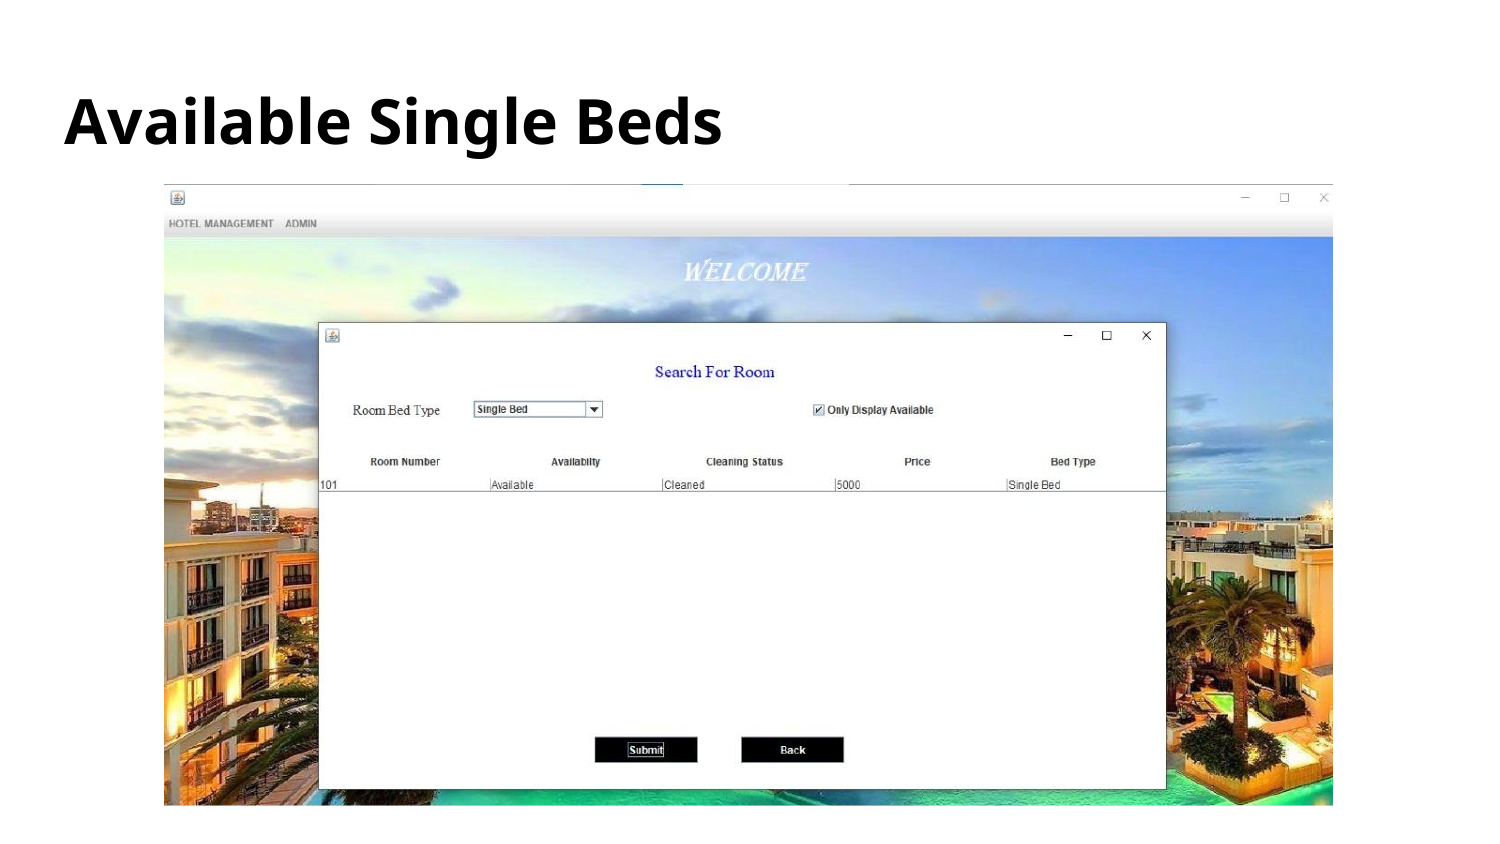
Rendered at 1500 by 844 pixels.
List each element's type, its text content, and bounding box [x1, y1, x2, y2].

picture [164, 184, 1333, 807]
title Available Single Beds [49, 67, 1448, 173]
